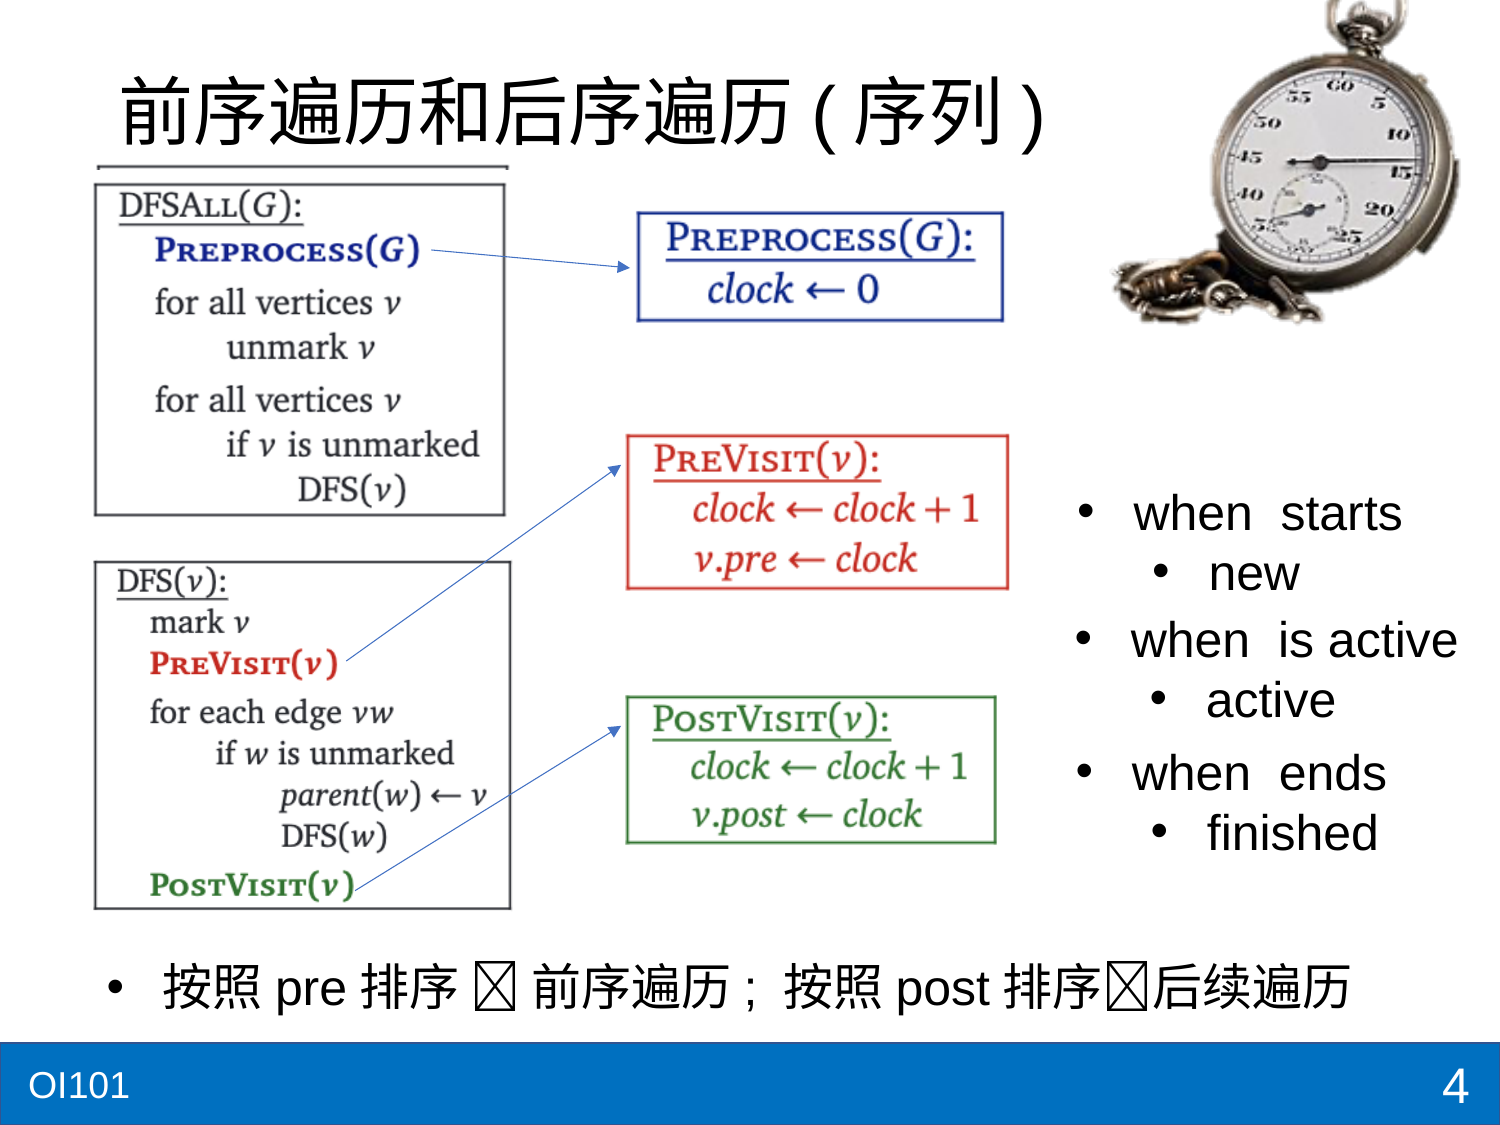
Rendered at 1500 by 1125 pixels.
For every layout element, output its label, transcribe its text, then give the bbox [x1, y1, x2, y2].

picture [618, 688, 1006, 854]
picture [82, 548, 524, 923]
title 前序遍历和后序遍历(序列) [103, 59, 954, 171]
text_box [431, 249, 630, 268]
picture [629, 0, 1500, 366]
text_box 按照pre排序  前序遍历; 按照post排序后续遍历 [91, 948, 1367, 1024]
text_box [355, 725, 622, 891]
picture [82, 152, 521, 529]
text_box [346, 464, 622, 662]
slide_number 4 [1147, 1054, 1485, 1114]
picture [621, 428, 1014, 594]
